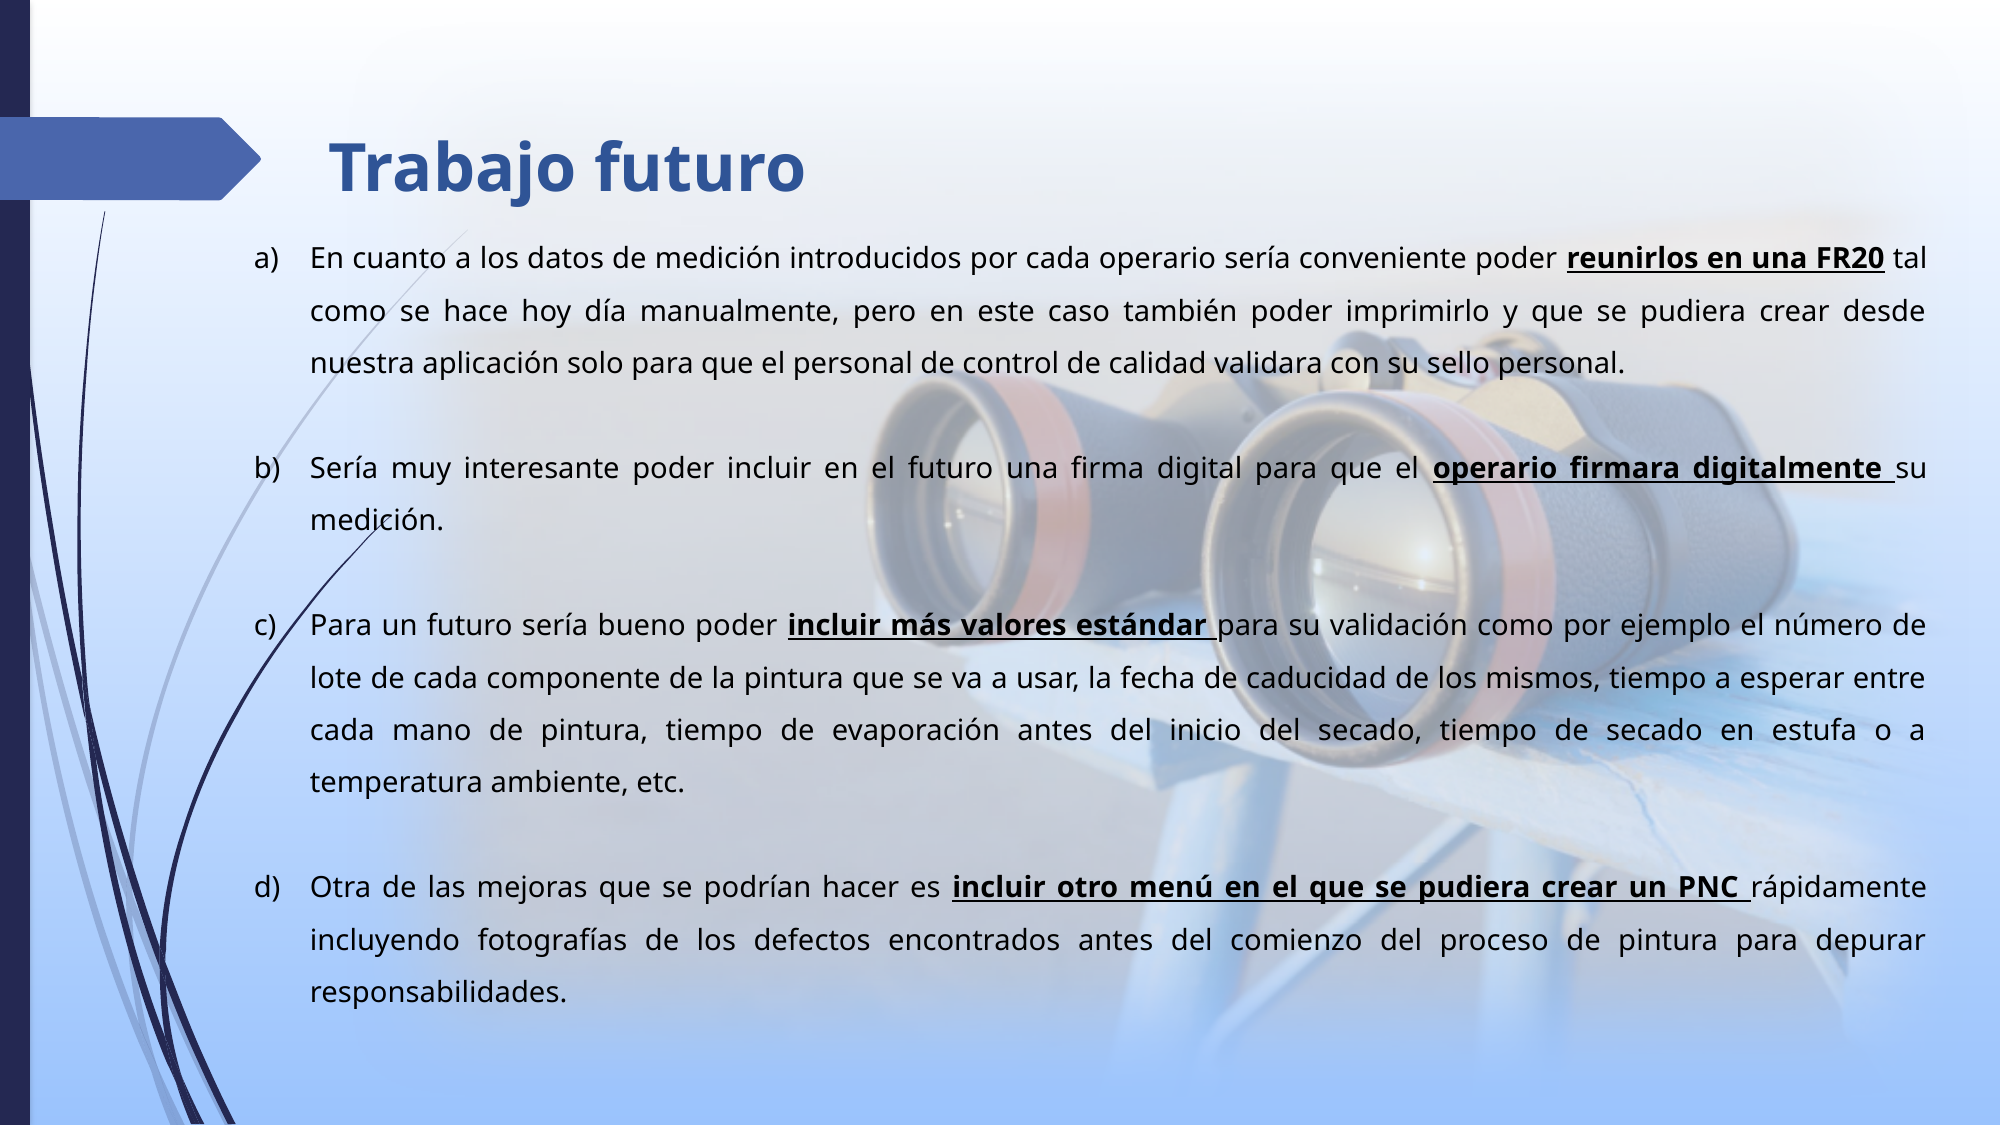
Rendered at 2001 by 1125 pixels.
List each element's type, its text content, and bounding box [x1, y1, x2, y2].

text_box Trabajo futuro En cuanto a los datos de medición introducidos por cada operario sería conveniente poder reunirlos en una FR20 tal como se hace hoy día manualmente, pero en este caso también poder imprimirlo y que se pudiera crear desde nuestra aplicación solo para que el personal de control de calidad validara con su sello personal. Sería muy interesante poder incluir en el futuro una firma digital para que el operario firmara digitalmente su medición. Para un futuro sería bueno poder incluir más valores estándar para su validación como por ejemplo el número de lote de cada componente de la pintura que se va a usar, la fecha de caducidad de los mismos, tiempo a esperar entre cada mano de pintura, tiempo de evaporación antes del inicio del secado, tiempo de secado en estufa o a temperatura ambiente, etc. Otra de las mejoras que se podrían hacer es incluir otro menú en el que se pudiera crear un PNC rápidamente incluyendo fotografías de los defectos encontrados antes del comienzo del proceso de pintura para depurar responsabilidades. [238, 77, 332, 1016]
picture [337, 12, 1981, 1108]
